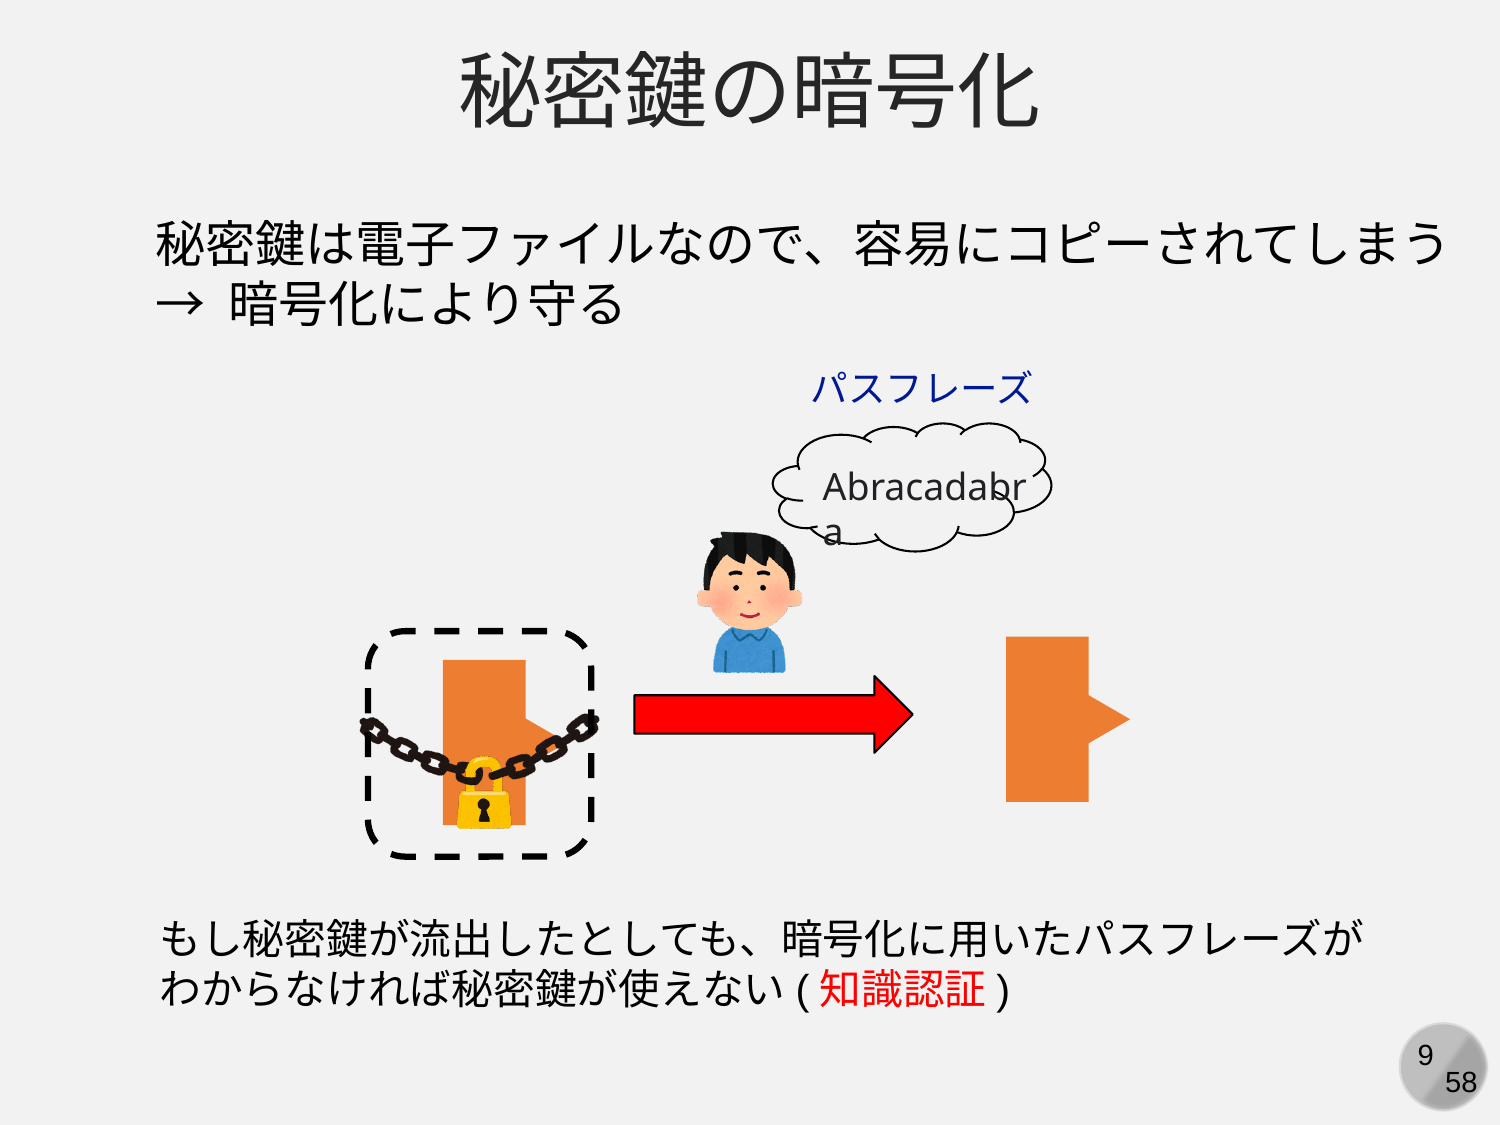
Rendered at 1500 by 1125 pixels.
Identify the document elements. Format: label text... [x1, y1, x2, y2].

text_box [1005, 636, 1130, 802]
text_box パスフレーズ [796, 358, 1049, 418]
text_box [771, 422, 1046, 530]
list 秘密鍵の暗号化 [0, 31, 1500, 155]
picture [694, 527, 806, 676]
text_box 秘密鍵は電子ファイルなので、容易にコピーされてしまう → 暗号化により守る [140, 204, 1467, 340]
text_box もし秘密鍵が流出したとしても、暗号化に用いたパスフレーズがわからなければ秘密鍵が使えない(知識認証) [144, 905, 1402, 1021]
text_box [374, 841, 586, 858]
text_box [633, 675, 914, 754]
picture [355, 704, 604, 841]
text_box [366, 630, 593, 704]
text_box Abracadabra [807, 455, 1052, 561]
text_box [442, 659, 567, 704]
